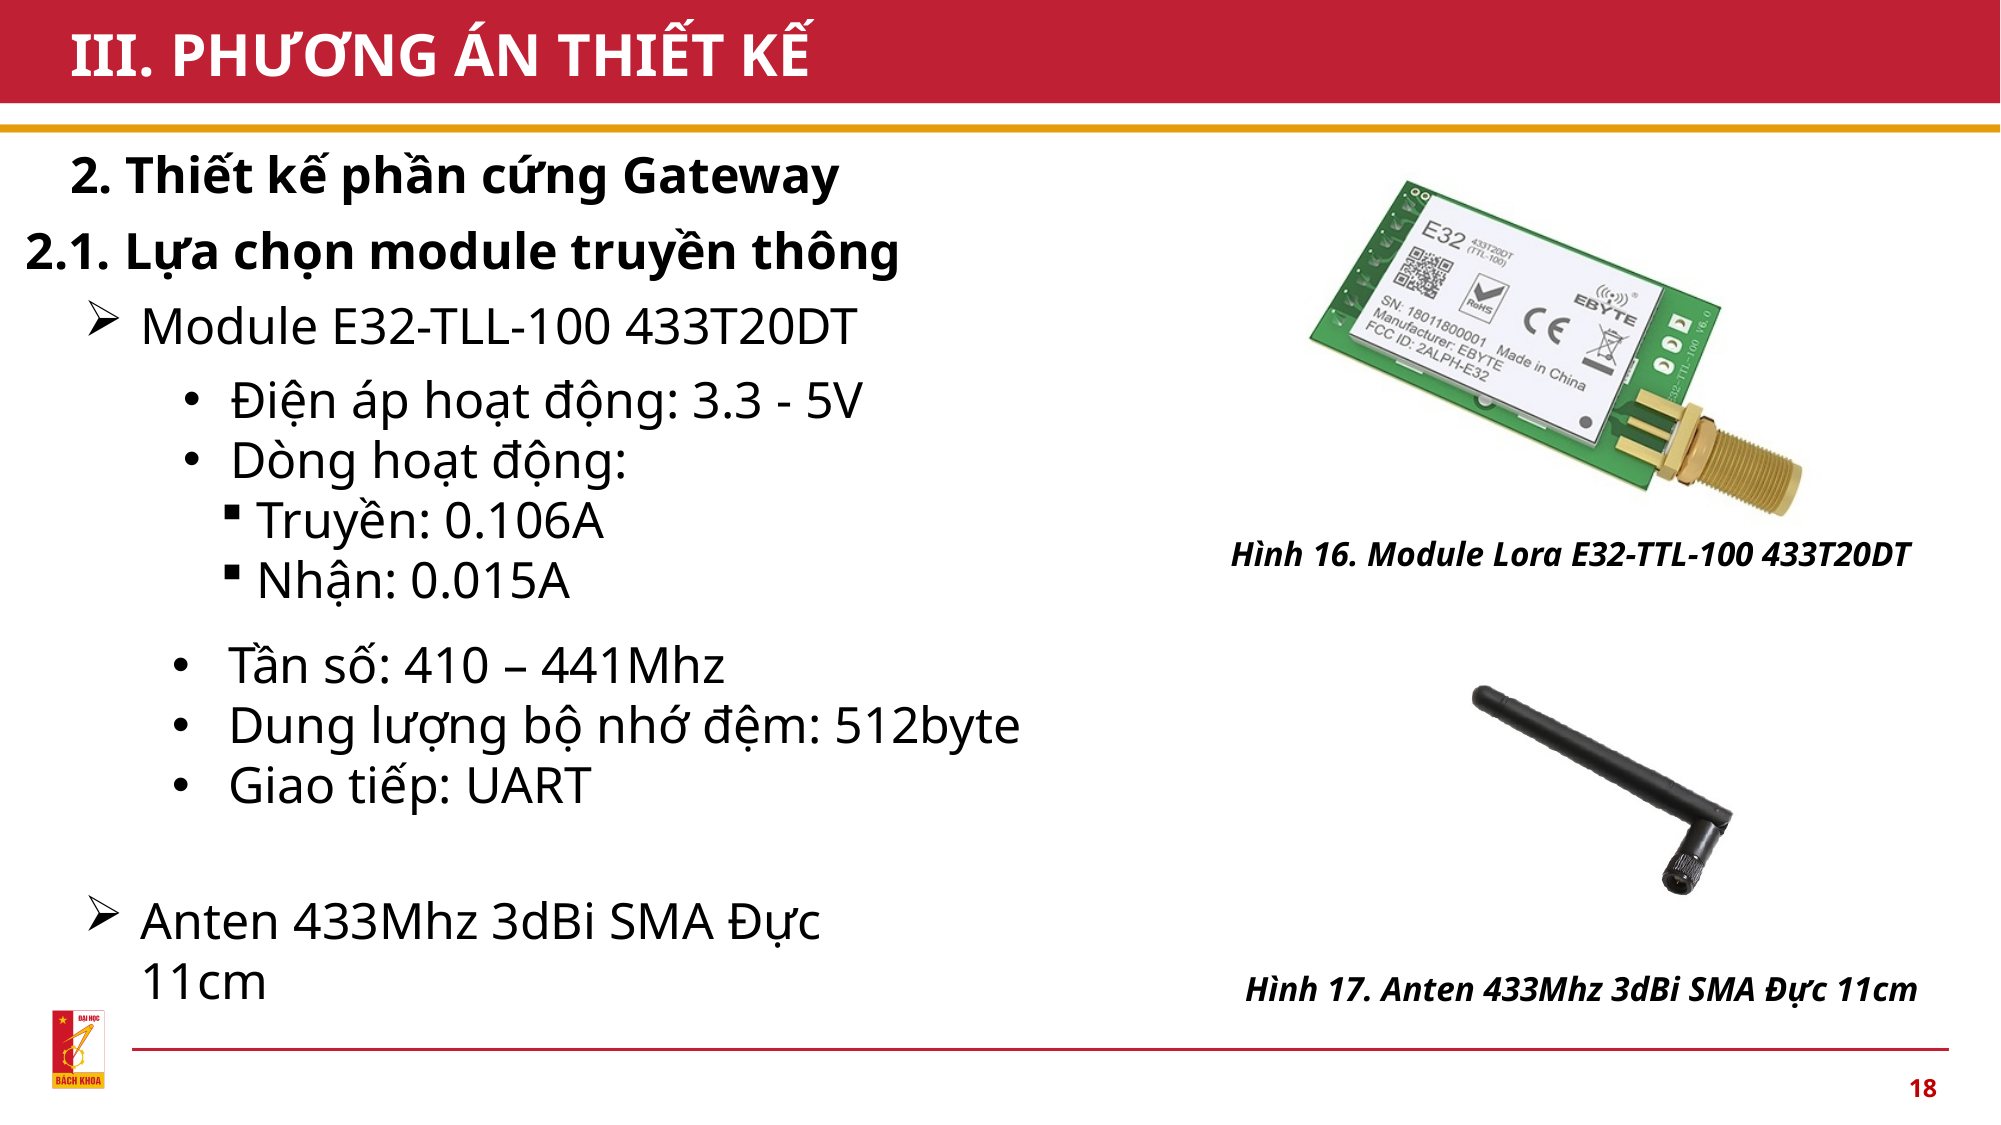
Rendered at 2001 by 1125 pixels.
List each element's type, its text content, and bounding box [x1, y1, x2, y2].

text_box Module E32-TLL-100 433T20DT [69, 286, 965, 362]
text_box Anten 433Mhz 3dBi SMA Đực 11cm [69, 882, 965, 1018]
picture [0, 0, 2001, 1125]
text_box 2.1. Lựa chọn module truyền thông [10, 212, 917, 288]
title III. PHƯƠNG ÁN THIẾT KẾ [55, 18, 1945, 91]
text_box 2. Thiết kế phần cứng Gateway [55, 135, 1040, 211]
text_box Hình 16. Module Lora E32-TTL-100 433T20DT [1215, 525, 1926, 581]
text_box Hình 17. Anten 433Mhz 3dBi SMA Đực 11cm [1230, 961, 1934, 1016]
text_box Điện áp hoạt động: 3.3 - 5V Dòng hoạt động: Truyền: 0.106A Nhận: 0.015A [168, 361, 893, 616]
slide_number 18 [1502, 1065, 1953, 1125]
text_box Tần số: 410 – 441Mhz Dung lượng bộ nhớ đệm: 512byte Giao tiếp: UART [157, 626, 1067, 822]
